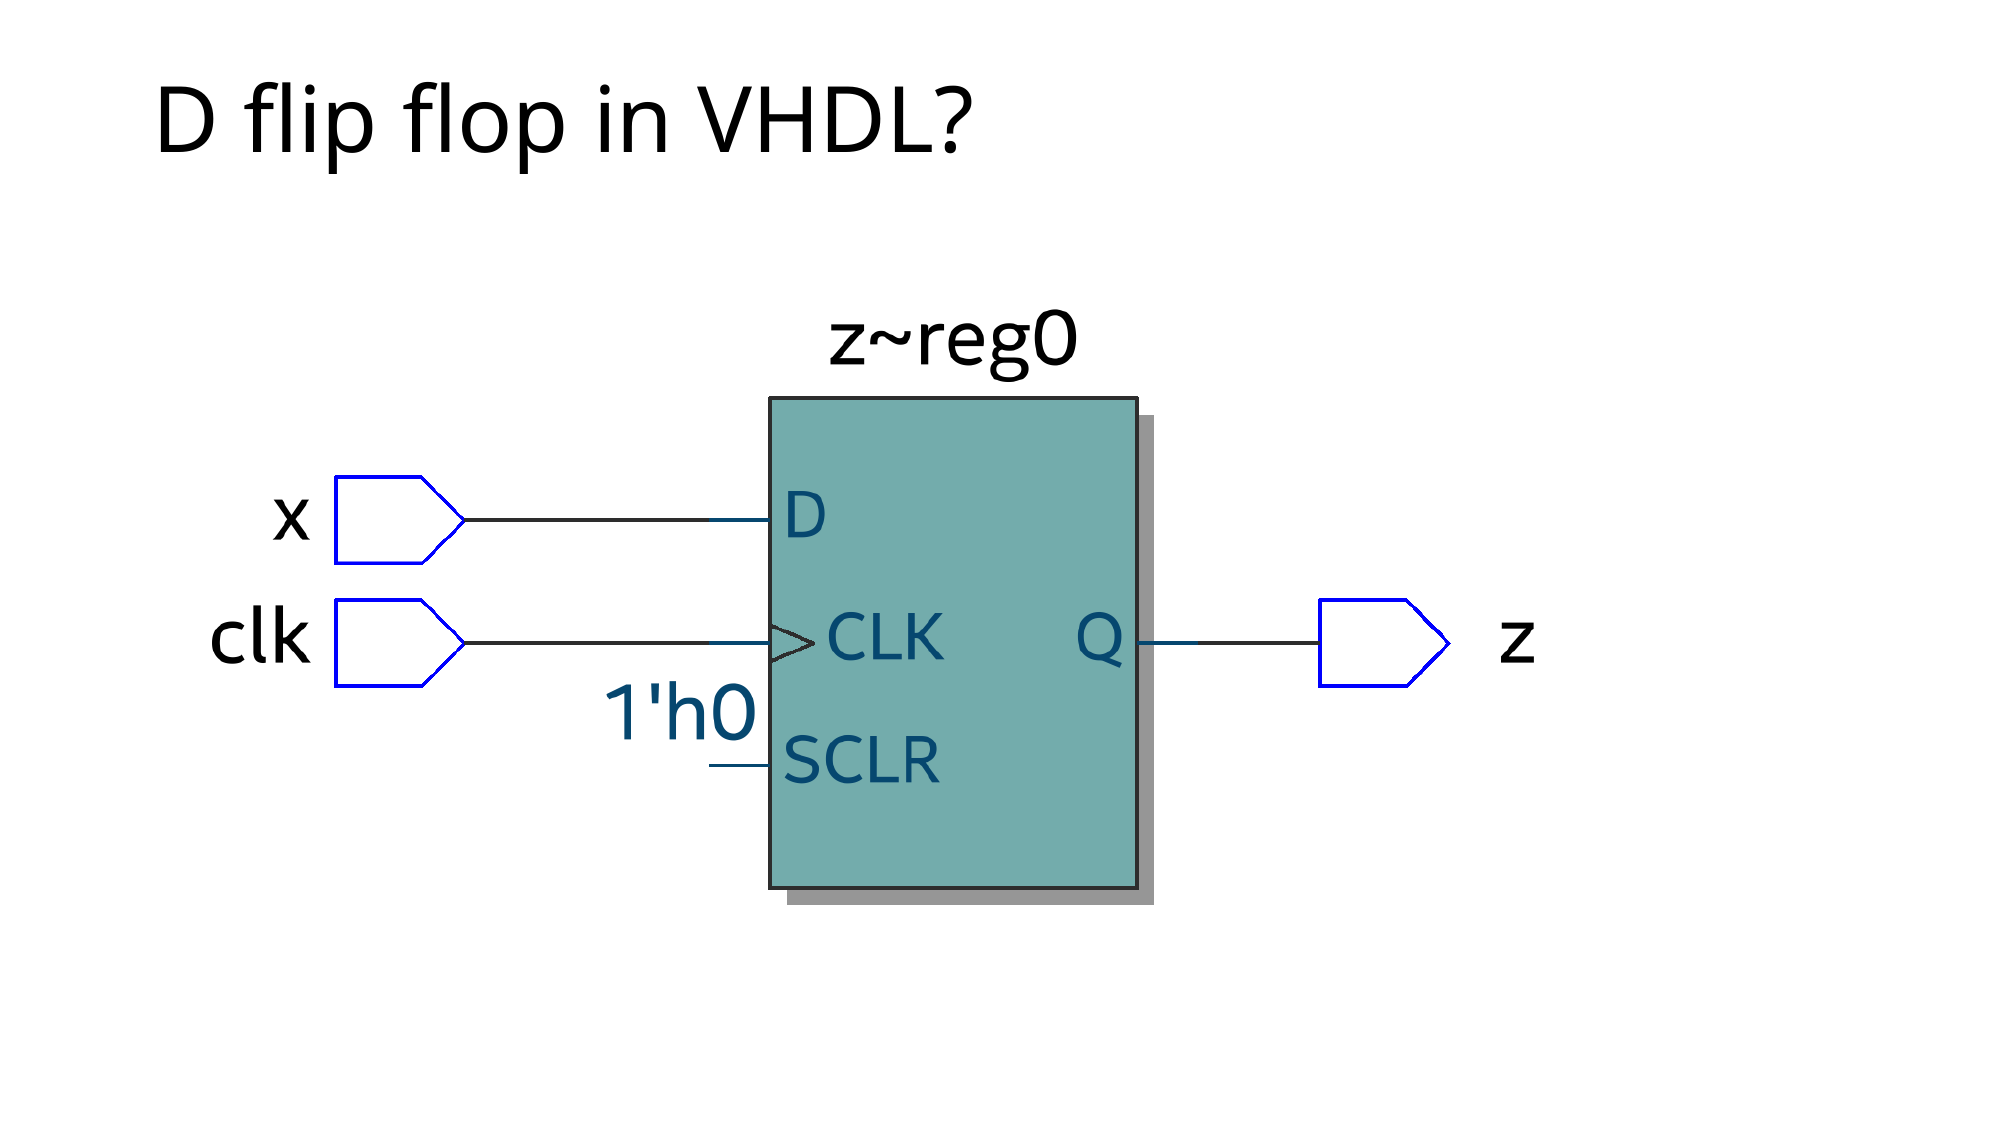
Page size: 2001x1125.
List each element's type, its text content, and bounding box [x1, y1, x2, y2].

picture [155, 221, 1573, 992]
title D flip flop in VHDL? [137, 59, 1863, 186]
